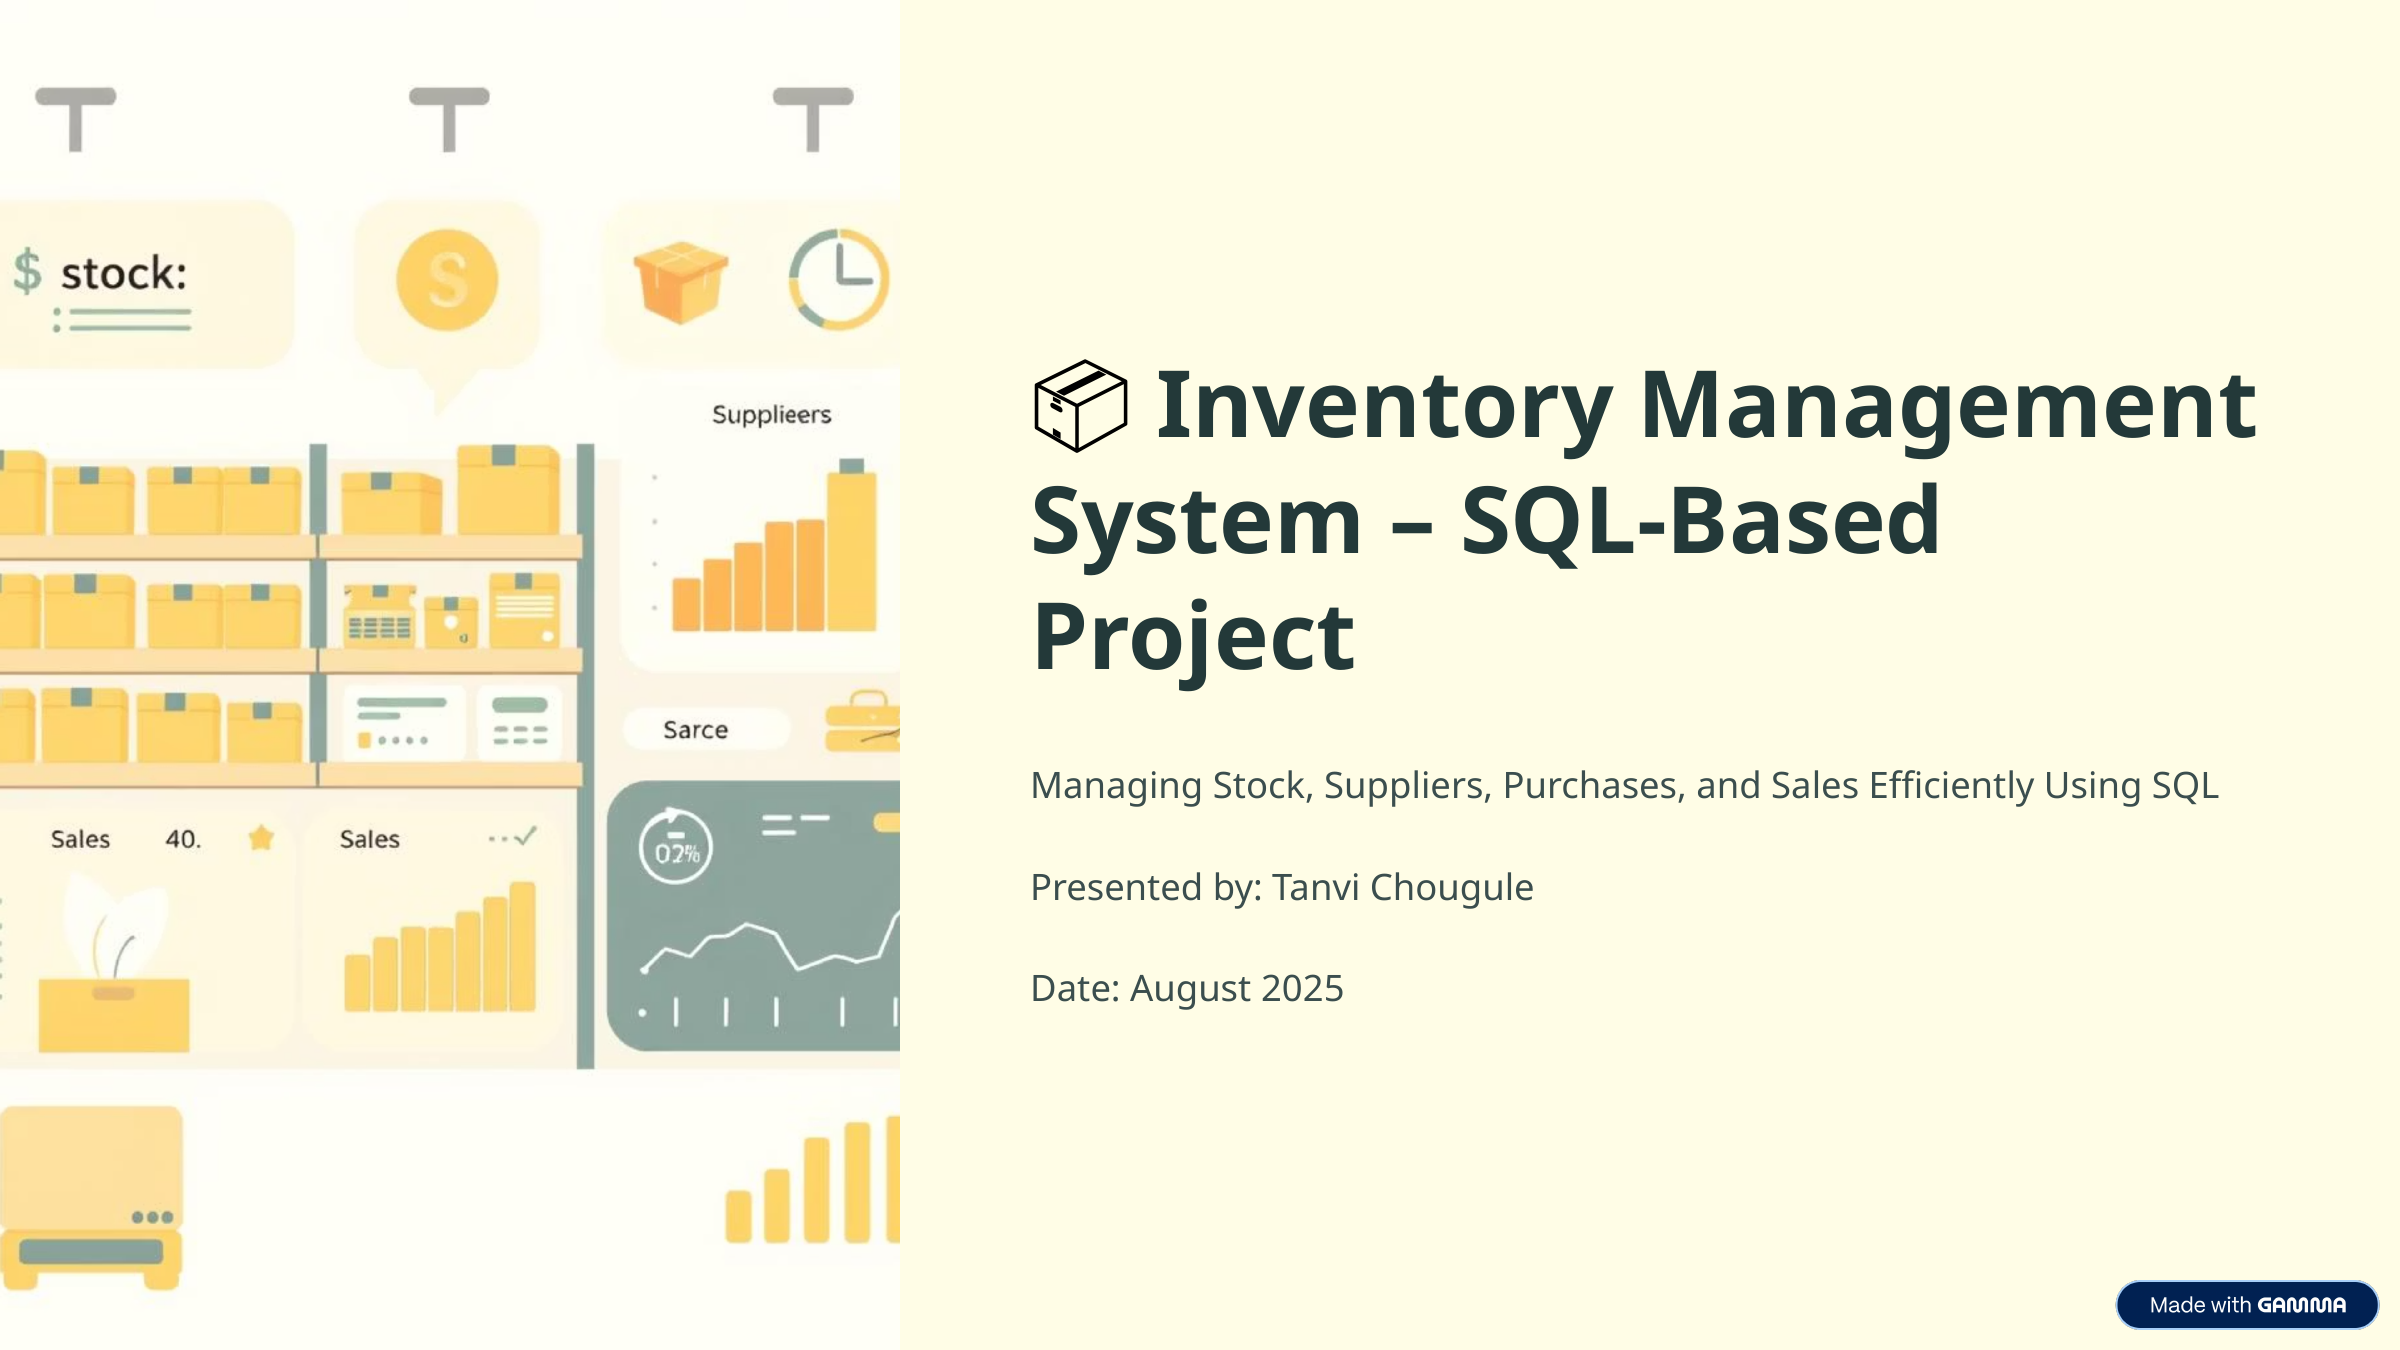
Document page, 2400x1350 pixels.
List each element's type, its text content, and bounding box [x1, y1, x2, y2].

text_box Managing Stock, Suppliers, Purchases, and Sales Efficiently Using SQL [1030, 746, 2270, 807]
picture [0, 0, 900, 1350]
text_box Date: August 2025 [1030, 949, 2270, 1009]
text_box Presented by: Tanvi Chougule [1030, 848, 2270, 908]
picture [2106, 1271, 2389, 1339]
text_box 📦 Inventory Management System – SQL-Based Project [1030, 340, 2270, 691]
